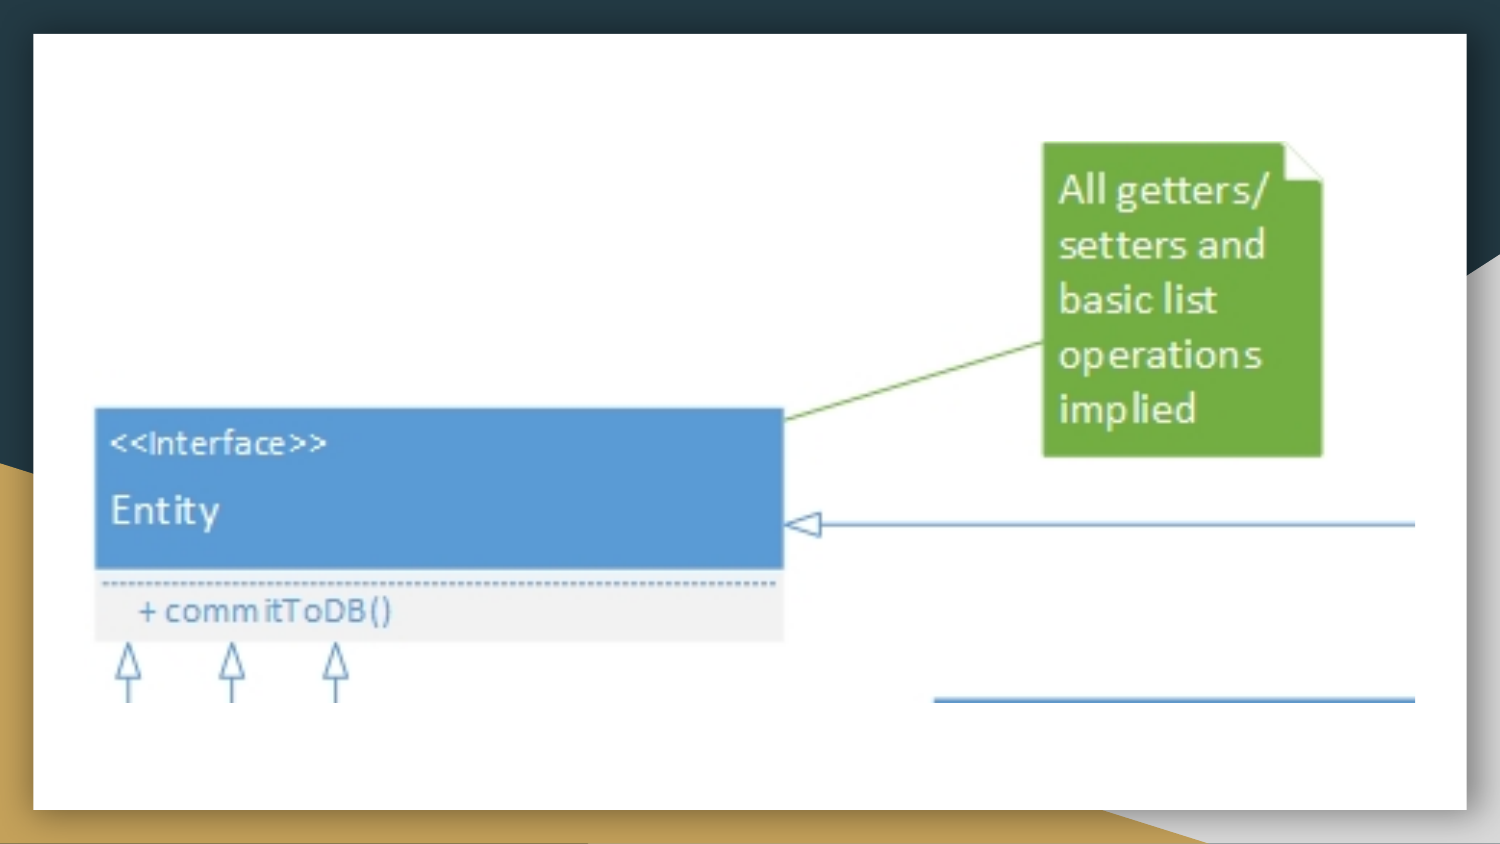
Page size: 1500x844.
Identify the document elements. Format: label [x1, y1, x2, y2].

picture [84, 141, 1416, 703]
